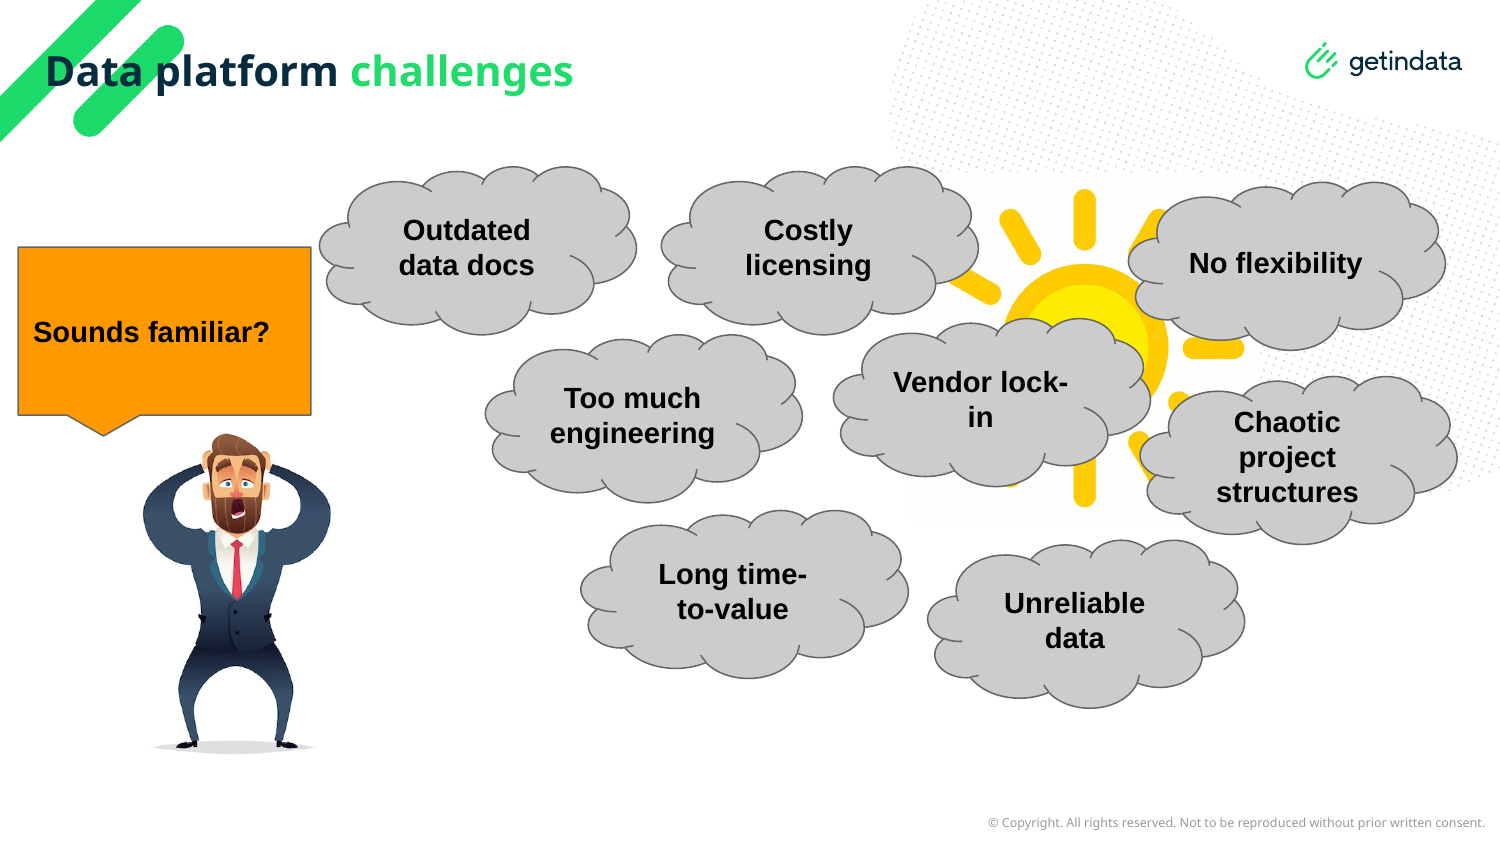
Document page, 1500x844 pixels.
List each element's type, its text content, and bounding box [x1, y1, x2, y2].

picture [835, 0, 1500, 523]
text_box Sounds familiar? [18, 247, 311, 374]
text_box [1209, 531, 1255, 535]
text_box Unreliable data [927, 540, 1245, 709]
picture [17, 375, 455, 813]
picture [0, 0, 184, 207]
text_box Costly licensing [661, 166, 927, 335]
text_box Chaotic project structures [1260, 376, 1458, 545]
text_box Long time-to-value [580, 510, 909, 679]
text_box Vendor lock-in [833, 333, 904, 474]
title Data platform challenges [29, 29, 1249, 137]
text_box Outdated data docs [319, 166, 637, 335]
text_box No flexibility [1264, 182, 1446, 351]
text_box Too much engineering [485, 334, 803, 503]
